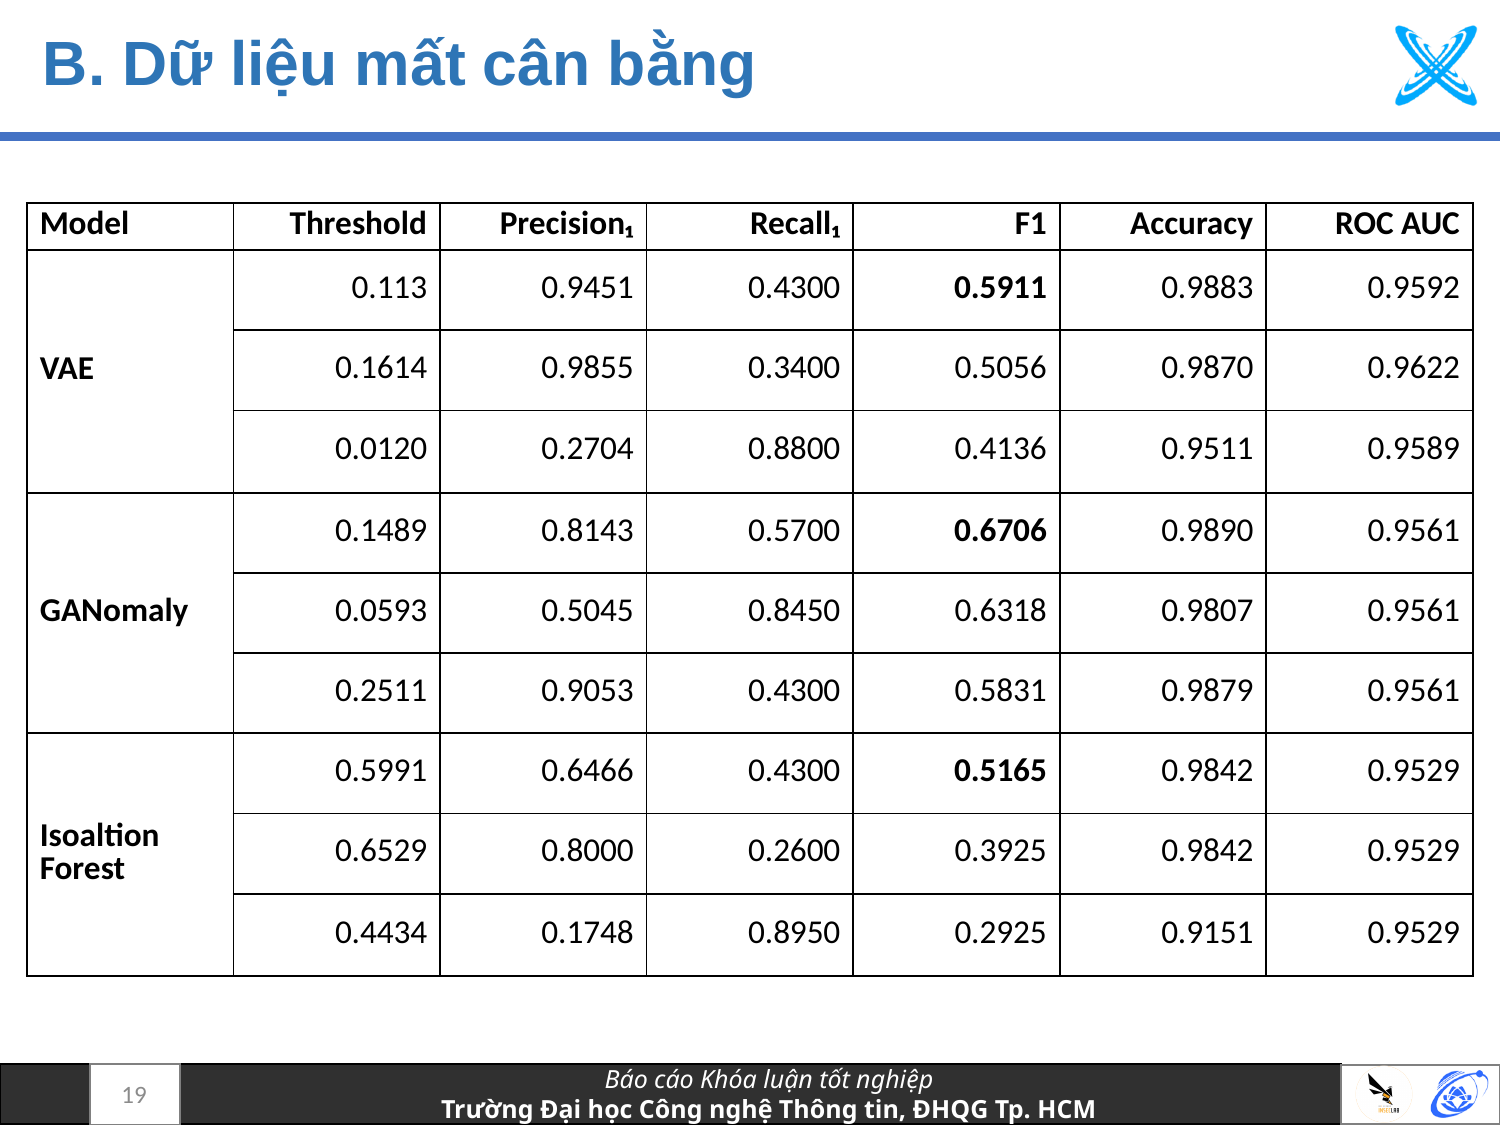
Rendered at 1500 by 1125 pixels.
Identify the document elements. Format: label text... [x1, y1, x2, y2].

table_cell 0.9511 [1061, 411, 1265, 492]
table_cell 0.2704 [441, 411, 646, 492]
table_header Model [28, 204, 233, 249]
table_cell 0.9807 [1061, 574, 1265, 652]
table_cell 0.113 [234, 251, 439, 329]
table_header Threshold [234, 204, 439, 249]
table_header Precision₁ [441, 204, 646, 249]
table_cell 0.9592 [1267, 251, 1472, 329]
picture [1352, 1062, 1416, 1125]
table_cell 0.5056 [854, 331, 1059, 410]
table_cell 0.5165 [854, 734, 1059, 813]
table_cell 0.1748 [441, 895, 646, 975]
table_cell 0.6529 [234, 814, 439, 893]
title B. Dữ liệu mất cân bằng [27, 23, 1376, 108]
table_cell 0.5911 [854, 251, 1059, 329]
table_cell GANomaly [28, 494, 233, 732]
table_cell 0.8800 [647, 411, 852, 492]
table_cell 0.8450 [647, 574, 852, 652]
table_cell 0.9870 [1061, 331, 1265, 410]
table_cell 0.8950 [647, 895, 852, 975]
table_cell 0.8000 [441, 814, 646, 893]
table_cell 0.0120 [234, 411, 439, 492]
table_cell 0.9529 [1267, 734, 1472, 813]
table_cell 0.5831 [854, 654, 1059, 732]
table_cell 0.9451 [441, 251, 646, 329]
table_cell 0.2511 [234, 654, 439, 732]
table_cell 0.9529 [1267, 895, 1472, 975]
table_cell Isoaltion Forest [28, 734, 233, 975]
table_cell 0.9842 [1061, 734, 1265, 813]
table_cell 0.2600 [647, 814, 852, 893]
table_cell 0.9589 [1267, 411, 1472, 492]
table_cell 0.1614 [234, 331, 439, 410]
table_cell 0.6706 [854, 494, 1059, 572]
table_cell 0.9561 [1267, 654, 1472, 732]
table_cell 0.1489 [234, 494, 439, 572]
table_cell 0.4300 [647, 734, 852, 813]
table_cell 0.9561 [1267, 574, 1472, 652]
table_cell 0.6466 [441, 734, 646, 813]
table_header Recall₁ [647, 204, 852, 249]
table_cell 0.9855 [441, 331, 646, 410]
table_cell 0.9561 [1267, 494, 1472, 572]
table_cell 0.5045 [441, 574, 646, 652]
table_cell 0.9879 [1061, 654, 1265, 732]
table_cell 0.3925 [854, 814, 1059, 893]
table_cell 0.4300 [647, 654, 852, 732]
table_cell 0.9529 [1267, 814, 1472, 893]
table_cell 0.8143 [441, 494, 646, 572]
table_cell 0.6318 [854, 574, 1059, 652]
table_cell 0.9151 [1061, 895, 1265, 975]
table_cell 0.0593 [234, 574, 439, 652]
table_cell VAE [28, 251, 233, 492]
slide_number 19 [95, 1063, 162, 1124]
table_cell 0.9053 [441, 654, 646, 732]
table_cell 0.5700 [647, 494, 852, 572]
table_cell 0.9622 [1267, 331, 1472, 410]
table_header Accuracy [1061, 204, 1265, 249]
table_cell 0.5991 [234, 734, 439, 813]
table_cell 0.4434 [234, 895, 439, 975]
table_cell 0.9890 [1061, 494, 1265, 572]
table_cell 0.4136 [854, 411, 1059, 492]
table_cell 0.3400 [647, 331, 852, 410]
table_cell 0.9842 [1061, 814, 1265, 893]
table_cell 0.4300 [647, 251, 852, 329]
table_header F1 [854, 204, 1059, 249]
table_header ROC AUC [1267, 204, 1472, 249]
picture [1426, 1053, 1495, 1125]
picture [1377, 5, 1493, 125]
table_cell 0.9883 [1061, 251, 1265, 329]
table_cell 0.2925 [854, 895, 1059, 975]
